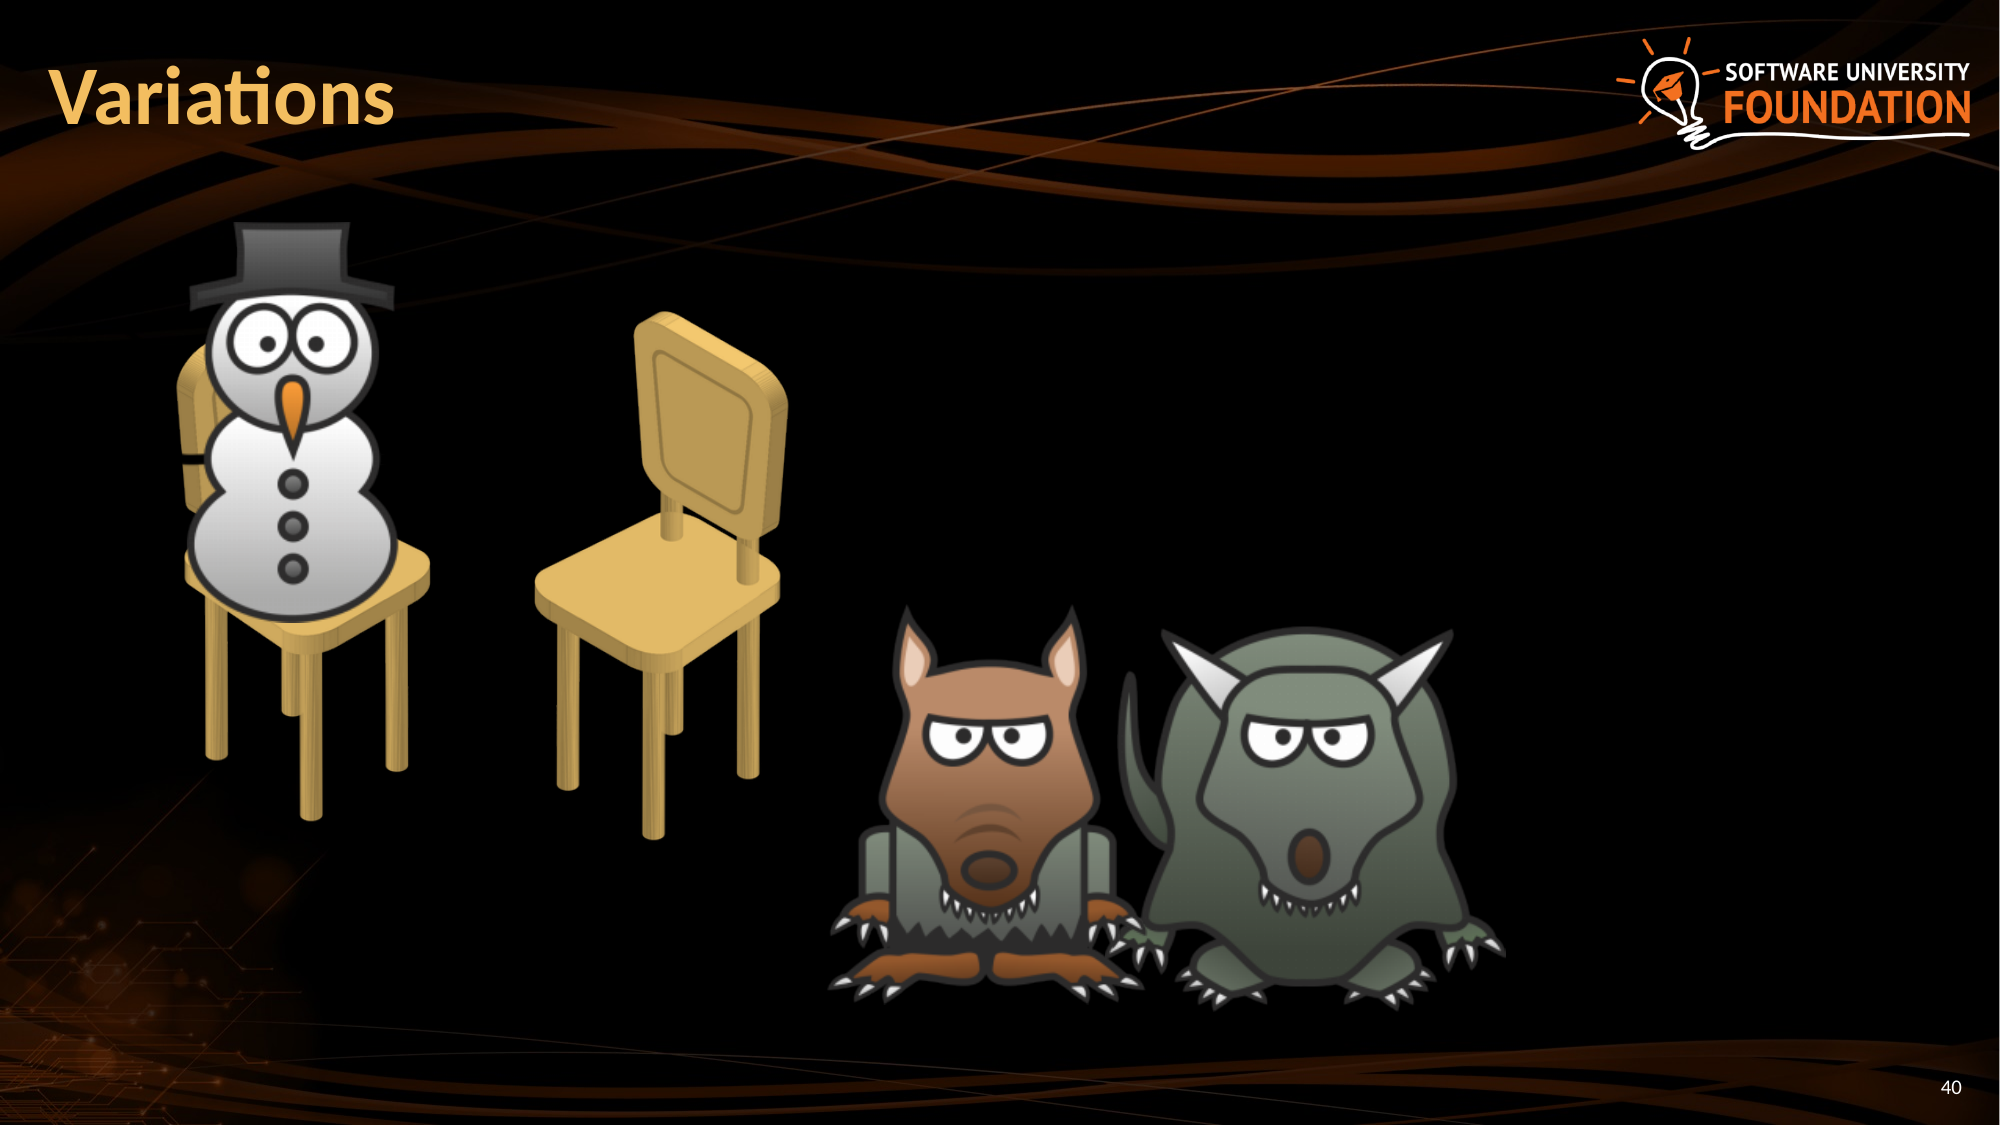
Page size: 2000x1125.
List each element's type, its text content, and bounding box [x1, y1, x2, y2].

slide_number ‹#› [1897, 1070, 1968, 1103]
title Variations [30, 6, 1602, 189]
picture [0, 0, 2000, 1125]
